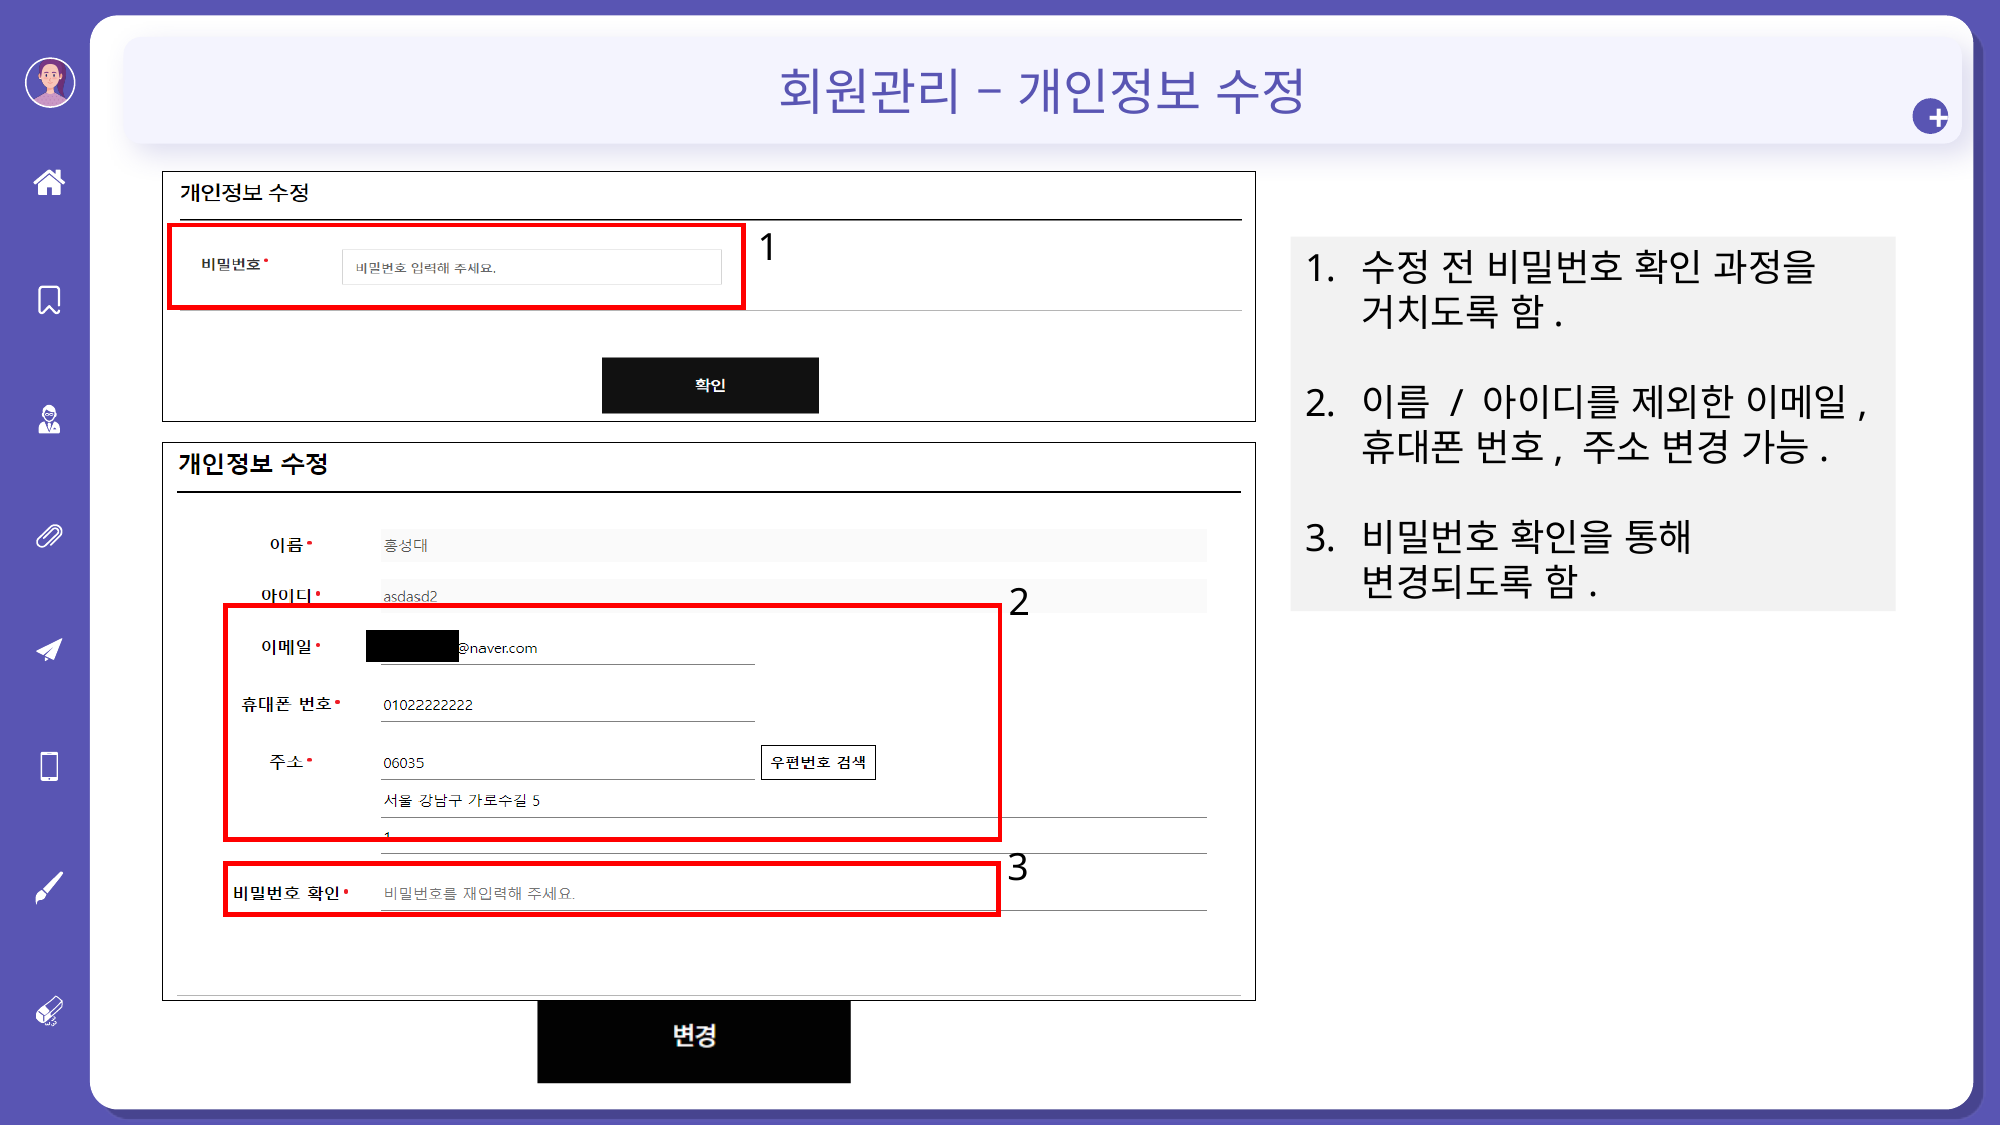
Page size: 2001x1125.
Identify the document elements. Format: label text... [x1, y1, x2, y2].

text_box + [1911, 97, 1950, 135]
text_box [24, 57, 76, 109]
picture [162, 171, 1256, 422]
picture [162, 442, 1256, 1101]
text_box 수정 전 비밀번호 확인 과정을 거치도록 함. 이름 / 아이디를 제외한 이메일, 휴대폰 번호, 주소 변경 가능. 비밀번호 확인을 통해 변경되도록 함. [1290, 236, 1896, 612]
text_box [88, 14, 1975, 1111]
text_box 회원관리 – 개인정보 수정 [122, 35, 1963, 145]
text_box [33, 169, 66, 1027]
